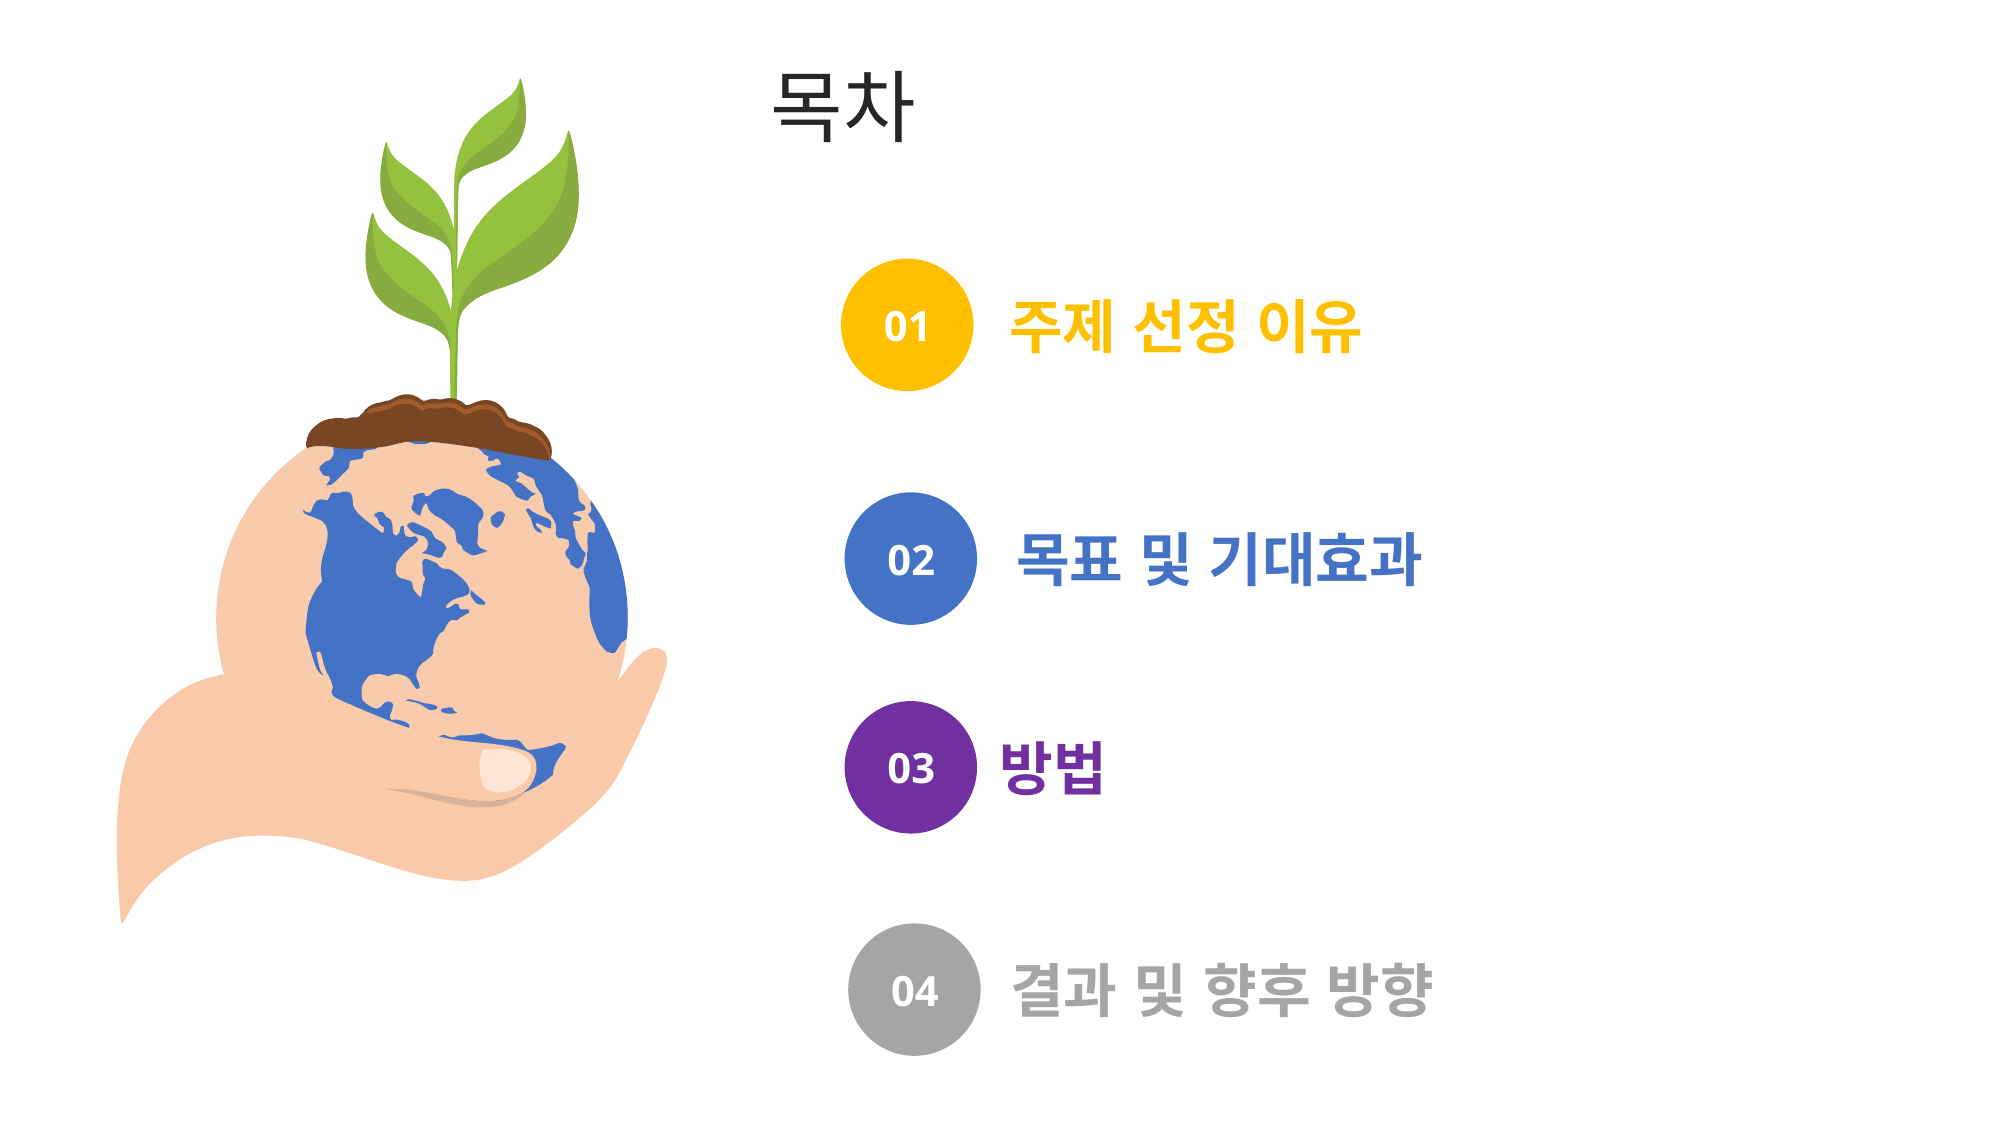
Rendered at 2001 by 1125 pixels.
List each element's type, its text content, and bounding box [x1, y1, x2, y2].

text_box 방법 [955, 724, 1151, 810]
text_box [852, 700, 963, 734]
text_box 03 [848, 734, 955, 800]
text_box [847, 967, 851, 1012]
text_box [843, 534, 848, 583]
text_box 01 [844, 292, 951, 358]
text_box [839, 302, 844, 348]
text_box [855, 922, 967, 957]
text_box [851, 591, 964, 626]
text_box 결과 및 향후 방향 [958, 947, 1485, 1032]
text_box [843, 743, 848, 792]
text_box [852, 800, 963, 835]
text_box [852, 491, 963, 526]
text_box 주제 선정 이유 [951, 282, 1422, 368]
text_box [116, 78, 668, 924]
text_box [855, 1022, 967, 1057]
text_box 목표 및 기대효과 [955, 516, 1484, 601]
text_box 04 [851, 957, 958, 1022]
text_box [848, 358, 959, 393]
text_box [848, 257, 960, 292]
list 목차 [755, 46, 1000, 165]
text_box 02 [848, 526, 955, 591]
